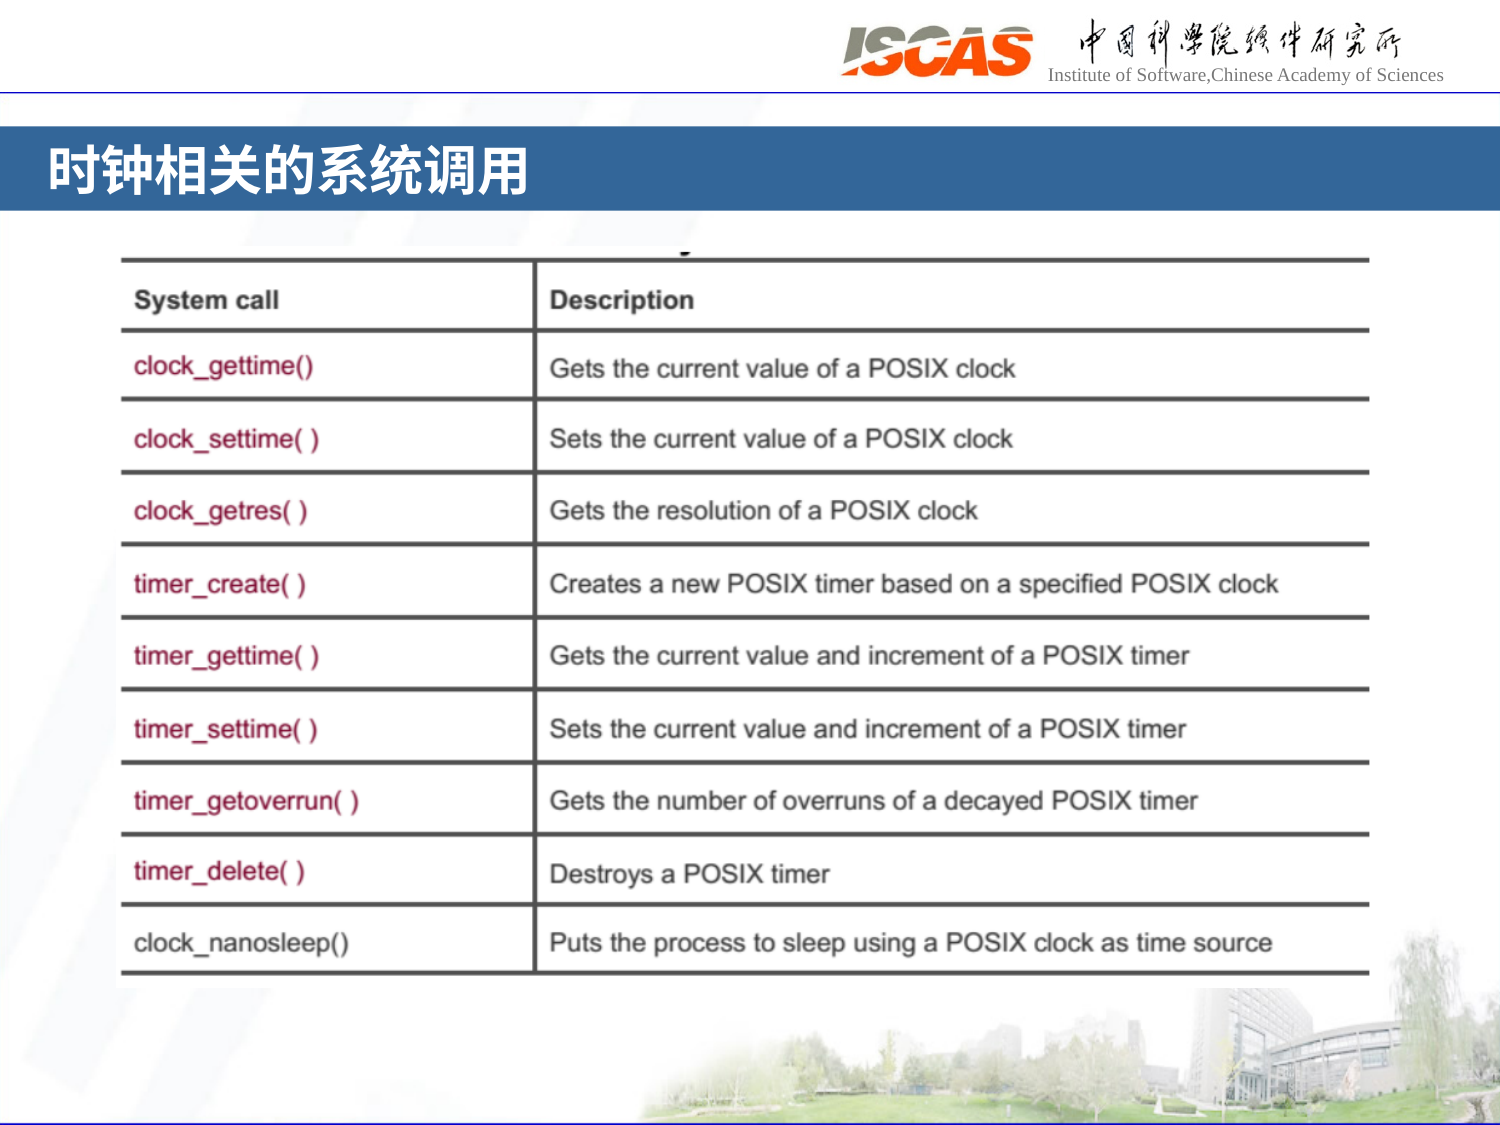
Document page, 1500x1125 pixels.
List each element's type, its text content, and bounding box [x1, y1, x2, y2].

picture [0, 92, 1500, 126]
picture [837, 18, 1045, 87]
picture [0, 211, 1500, 1125]
title 时钟相关的系统调用 [0, 126, 1500, 211]
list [115, 246, 1384, 988]
picture [1077, 15, 1402, 71]
